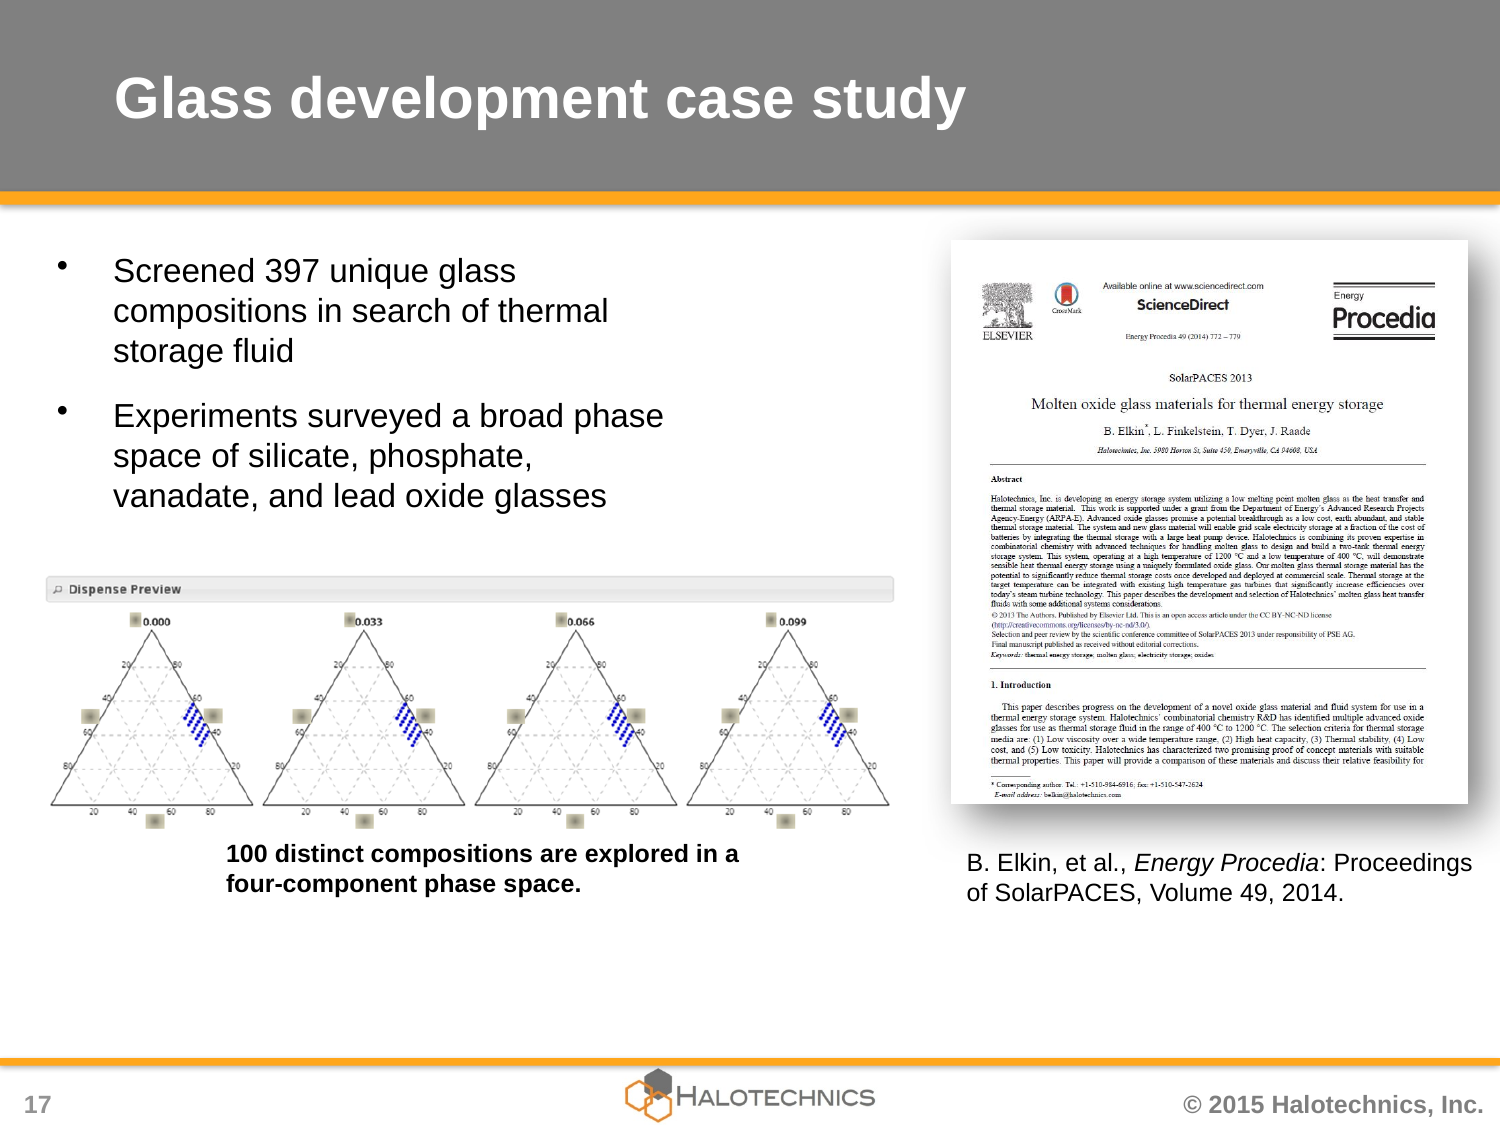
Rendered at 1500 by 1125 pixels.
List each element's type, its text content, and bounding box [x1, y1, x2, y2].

picture [951, 240, 1468, 805]
list Screened 397 unique glass compositions in search of thermal storage fluid Experiments surveyed a broad phase space of silicate, phosphate, vanadate, and lead oxide glasses [41, 839, 695, 985]
picture [41, 571, 898, 831]
list Screened 397 unique glass compositions in search of thermal storage fluid Experiments surveyed a broad phase space of silicate, phosphate, vanadate, and lead oxide glasses [41, 242, 695, 571]
title Glass development case study [99, 0, 1450, 193]
text_box B. Elkin, et al., Energy Procedia: Proceedings of SolarPACES, Volume 49, 2014. [951, 839, 1496, 914]
picture [622, 1066, 878, 1125]
text_box 100 distinct compositions are explored in a four-component phase space. [211, 840, 775, 905]
